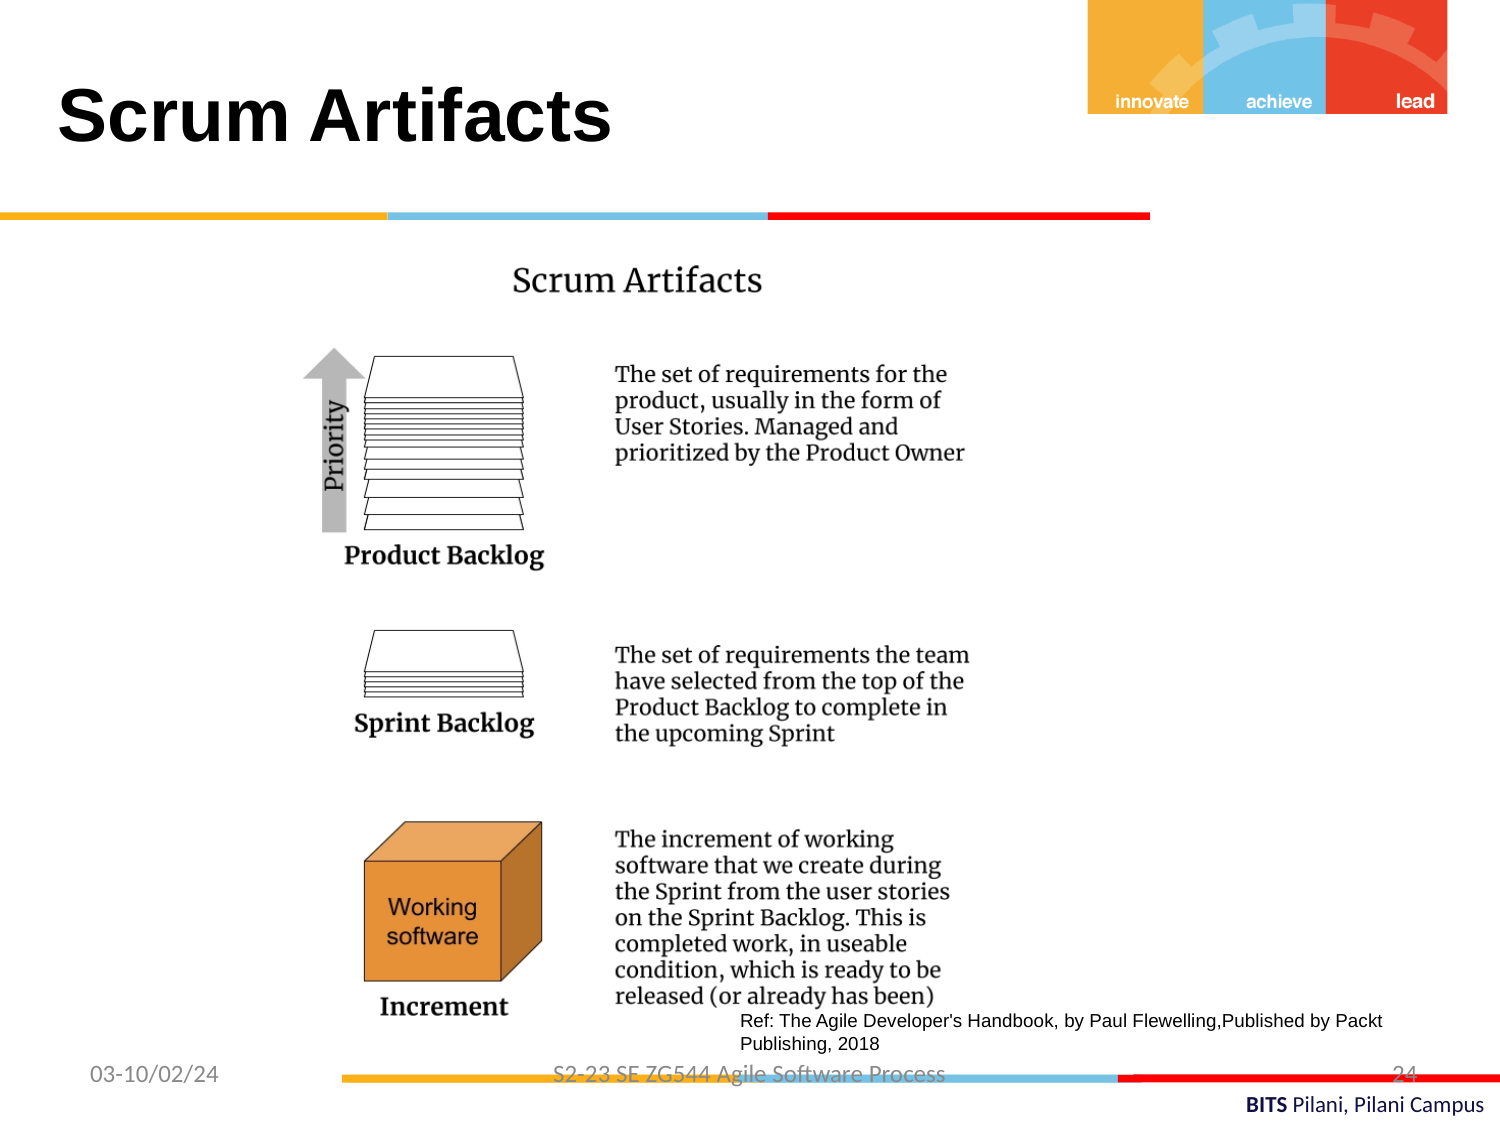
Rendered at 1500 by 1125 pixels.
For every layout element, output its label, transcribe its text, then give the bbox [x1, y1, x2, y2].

list Scrum Artifacts [49, 24, 1088, 213]
slide_number 24 [1382, 1062, 1426, 1094]
text_box 03-10/02/24 [82, 1050, 418, 1095]
text_box Ref: The Agile Developer's Handbook, by Paul Flewelling,Published by Packt Publishing, 2018 [732, 1001, 1468, 1062]
picture [1087, 0, 1448, 114]
text_box S2-23 SE ZG544 Agile Software Process [519, 1050, 980, 1095]
picture [262, 237, 1013, 1044]
